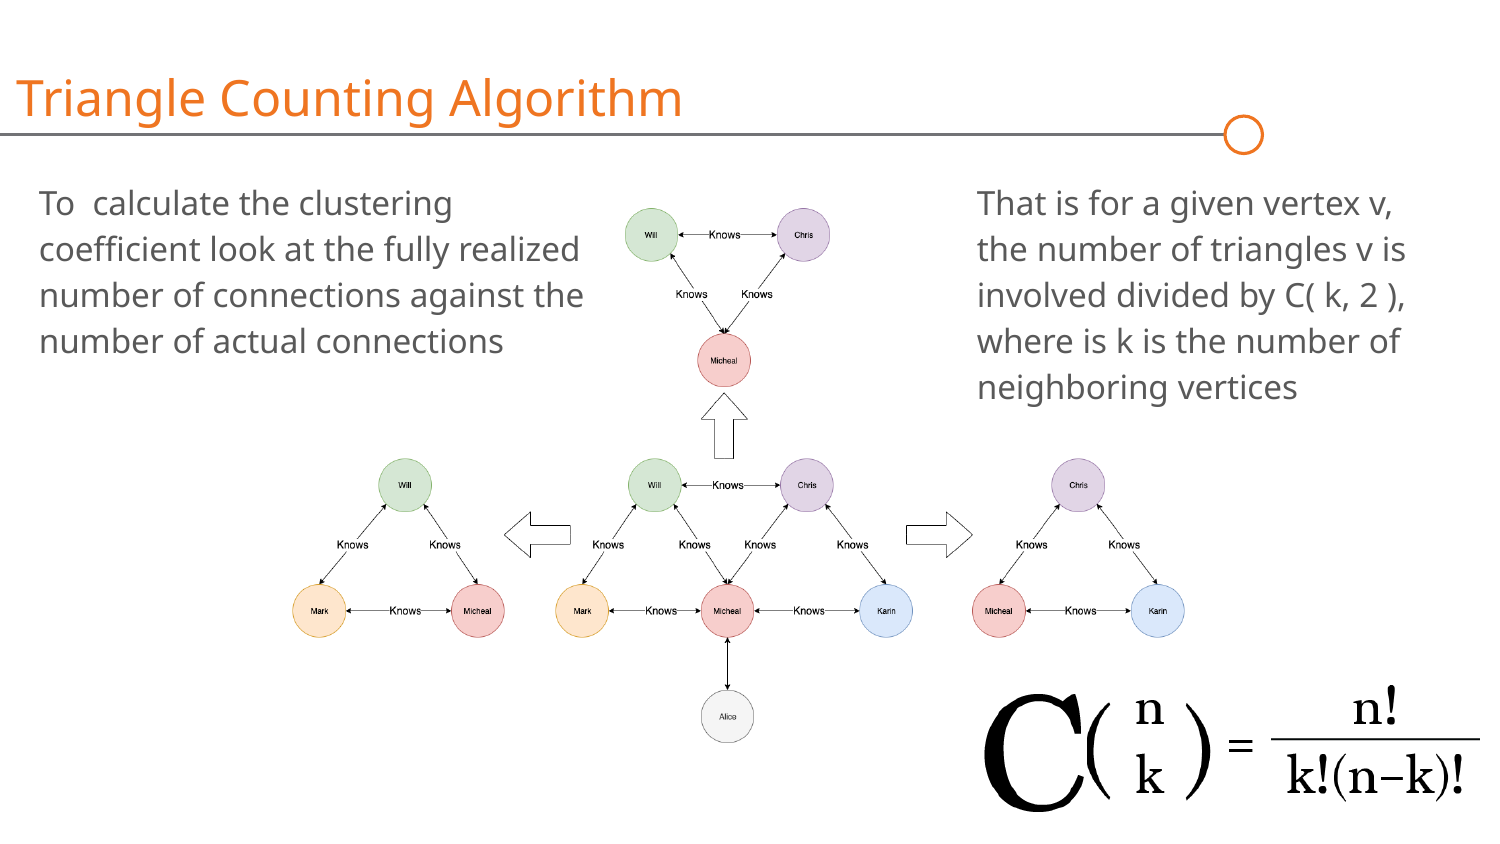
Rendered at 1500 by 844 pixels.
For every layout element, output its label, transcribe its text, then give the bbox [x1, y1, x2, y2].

picture [236, 175, 1500, 844]
text_box That is for a given vertex v, the number of triangles v is involved divided by C( k, 2 ), where is k is the number of neighboring vertices [961, 161, 1454, 411]
text_box To calculate the clustering coefficient look at the fully realized number of connections against the number of actual connections [23, 161, 611, 435]
list Triangle Counting Algorithm [1, 6, 1213, 135]
